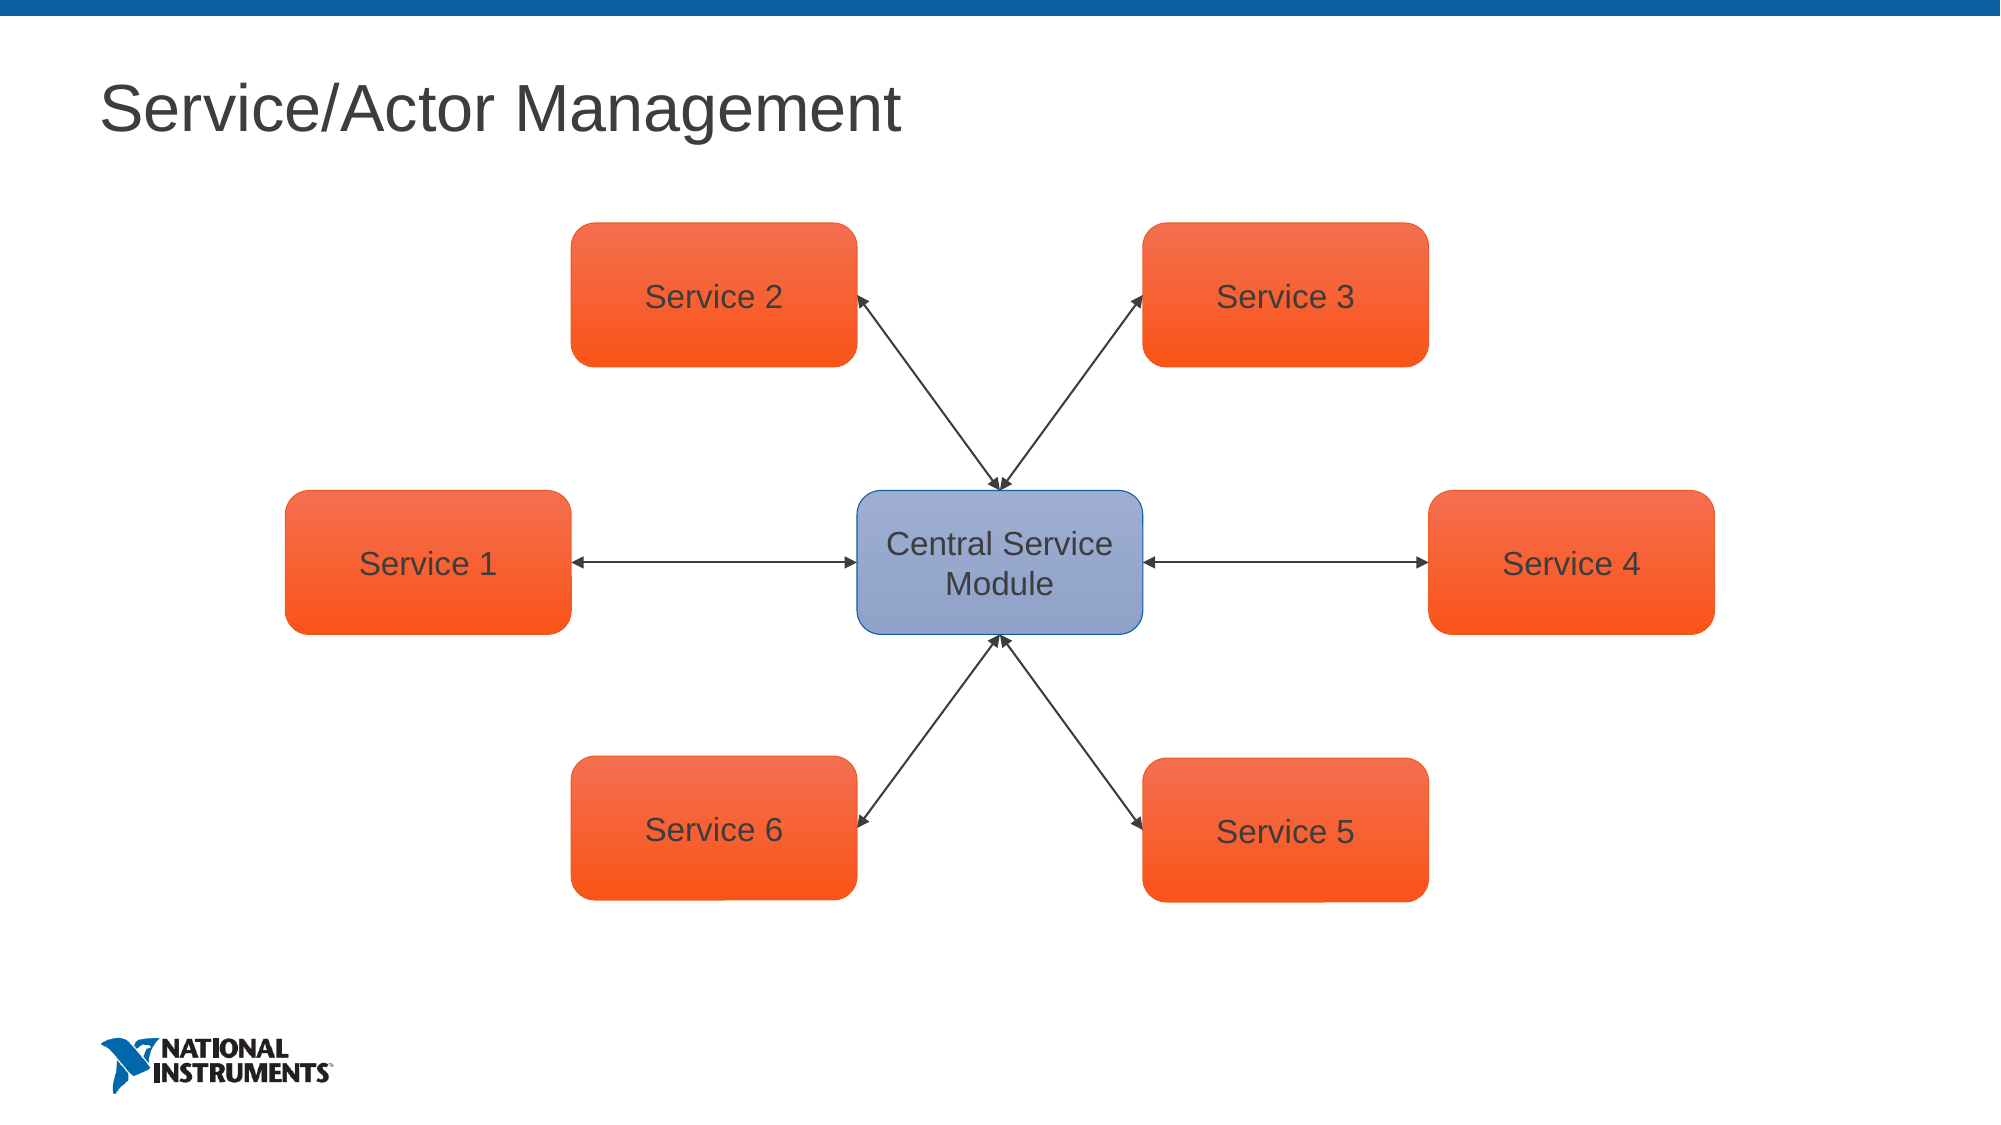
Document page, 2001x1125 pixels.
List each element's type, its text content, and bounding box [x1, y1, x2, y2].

text_box Central Service Module [856, 491, 1144, 634]
text_box Service 1 [284, 489, 572, 635]
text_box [999, 634, 1143, 830]
text_box Service 3 [1142, 222, 1430, 368]
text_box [856, 634, 999, 828]
text_box Service 4 [1428, 489, 1716, 635]
title Service/Actor Management [99, 60, 1900, 160]
text_box Service 5 [1142, 757, 1430, 903]
text_box Service 6 [570, 755, 858, 901]
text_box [856, 294, 999, 491]
text_box Service 2 [570, 222, 858, 368]
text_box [999, 294, 1143, 491]
